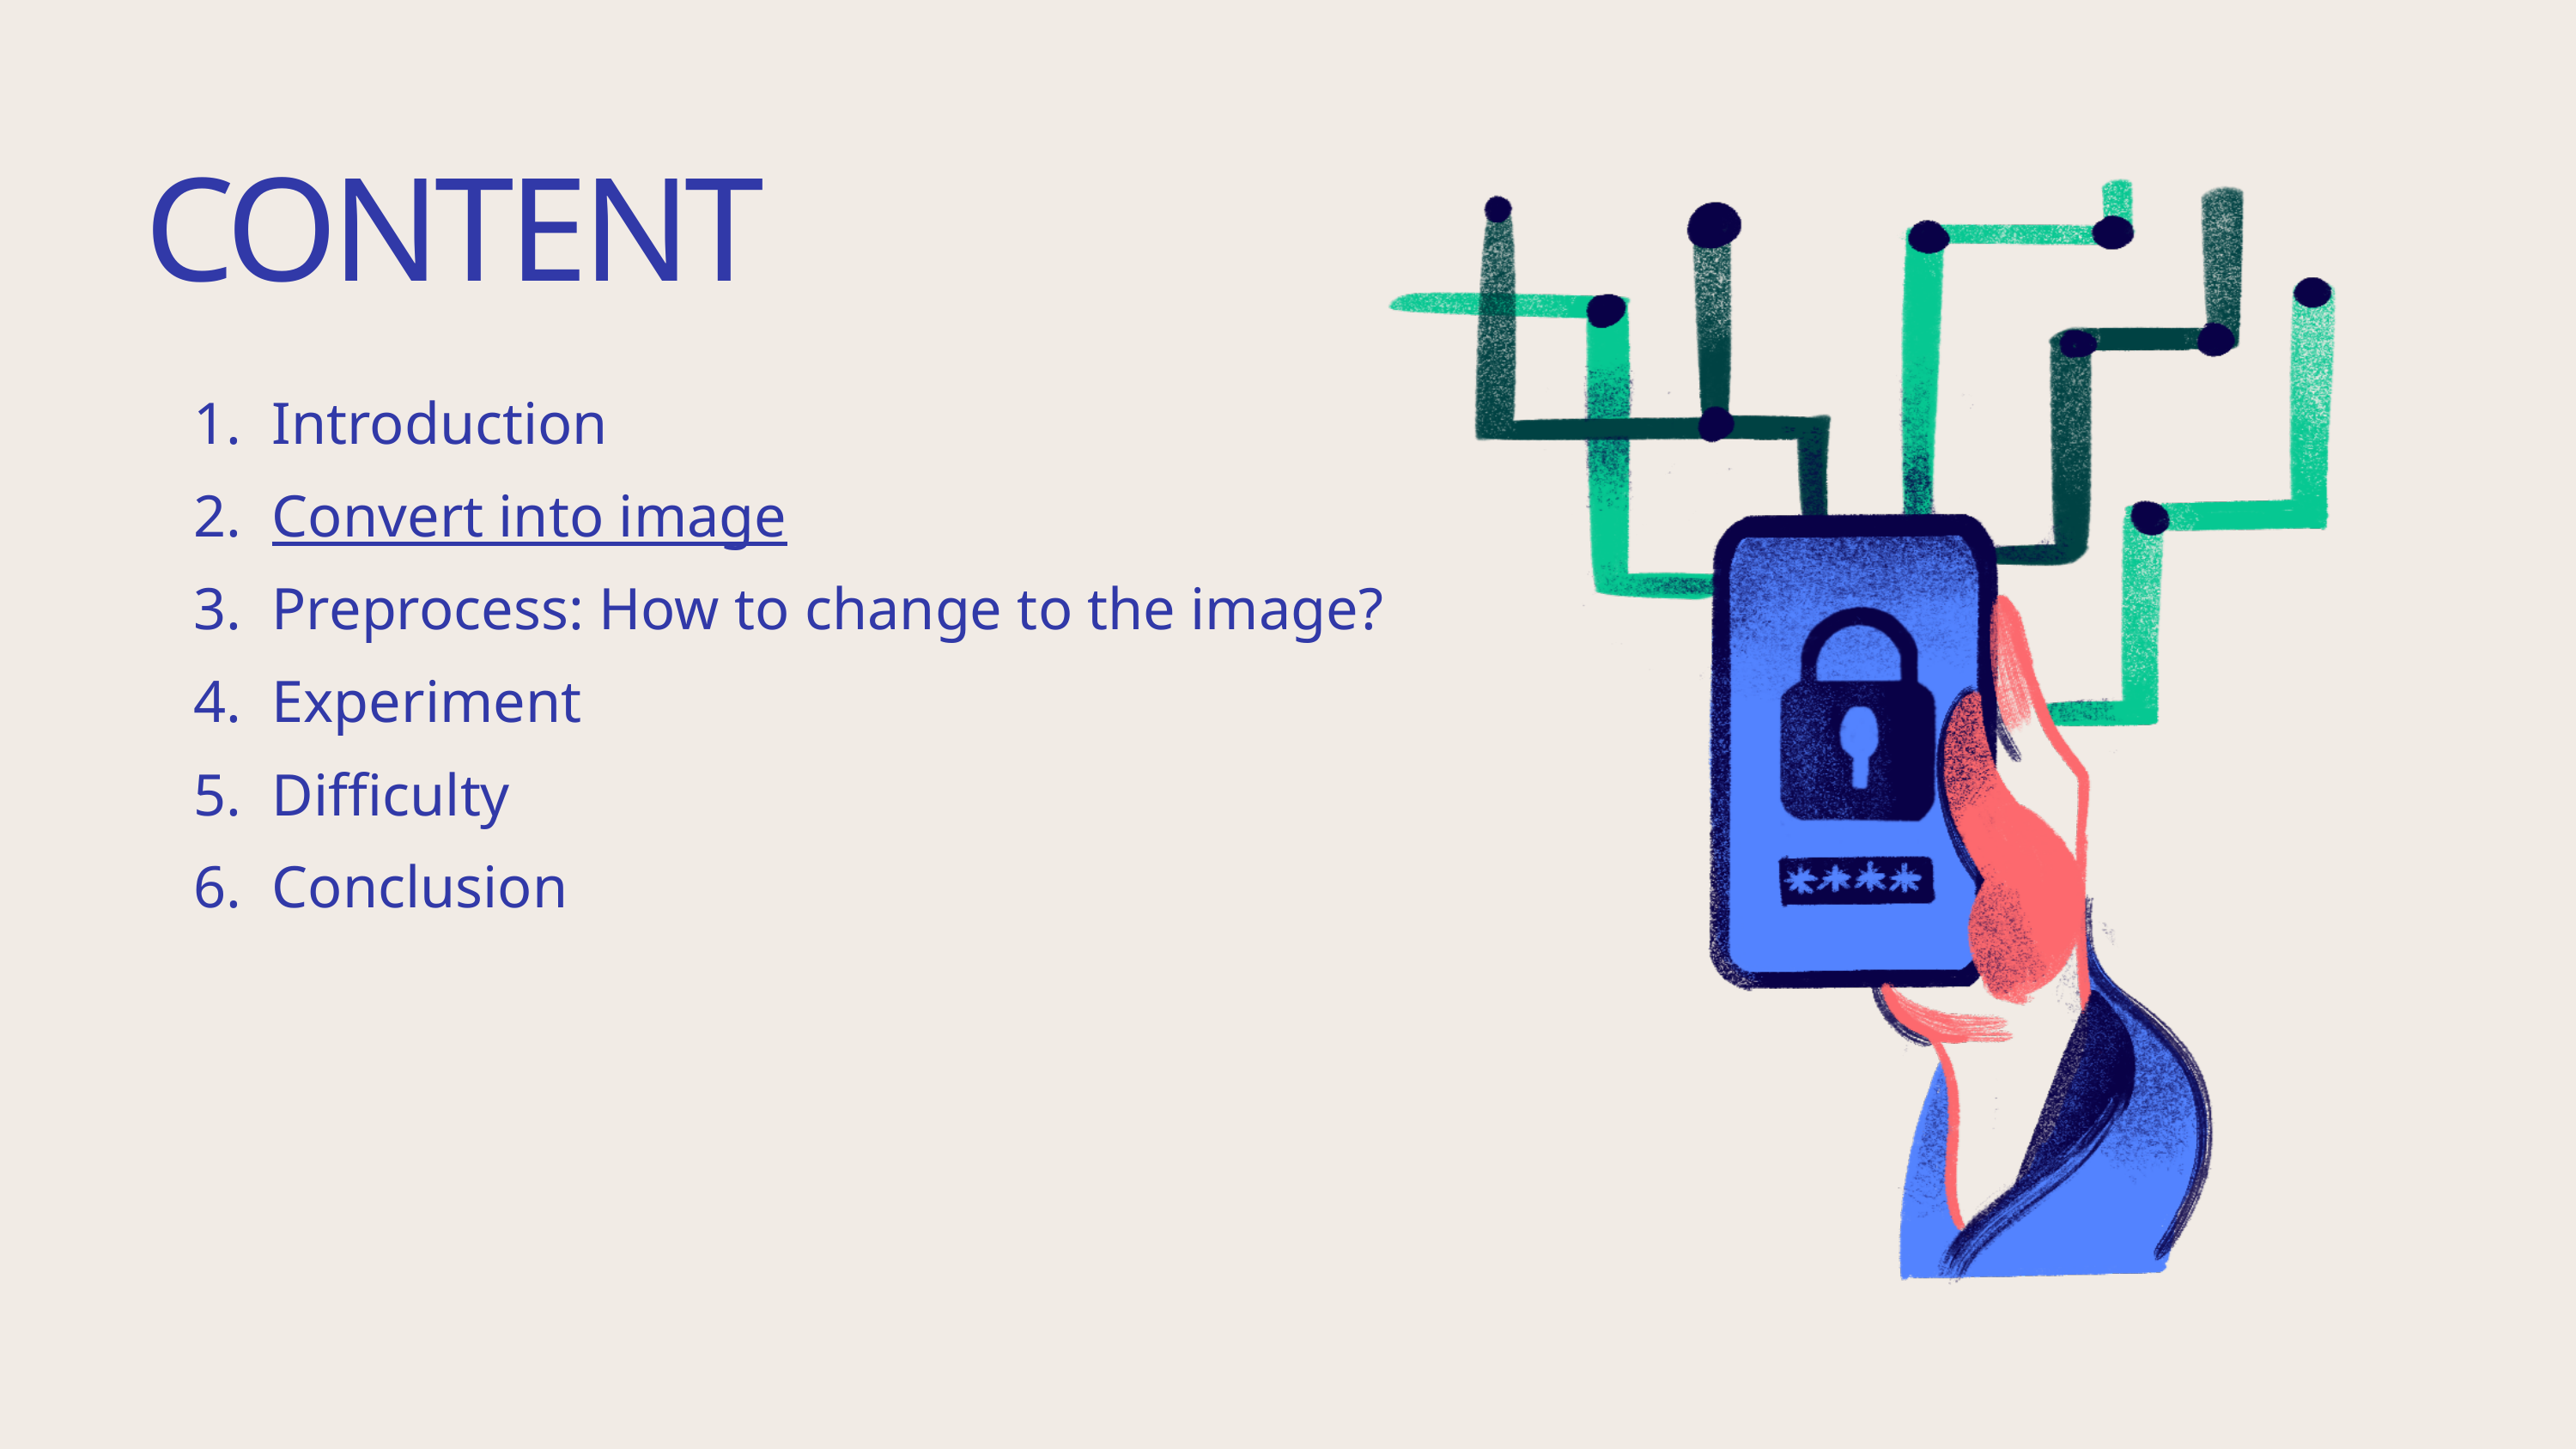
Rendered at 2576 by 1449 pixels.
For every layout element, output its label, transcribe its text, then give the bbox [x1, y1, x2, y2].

text_box CONTENT [144, 166, 1327, 310]
text_box [1380, 163, 2346, 1285]
text_box Introduction Convert into image Preprocess: How to change to the image? Experiment Difficulty Conclusion [144, 363, 1380, 920]
